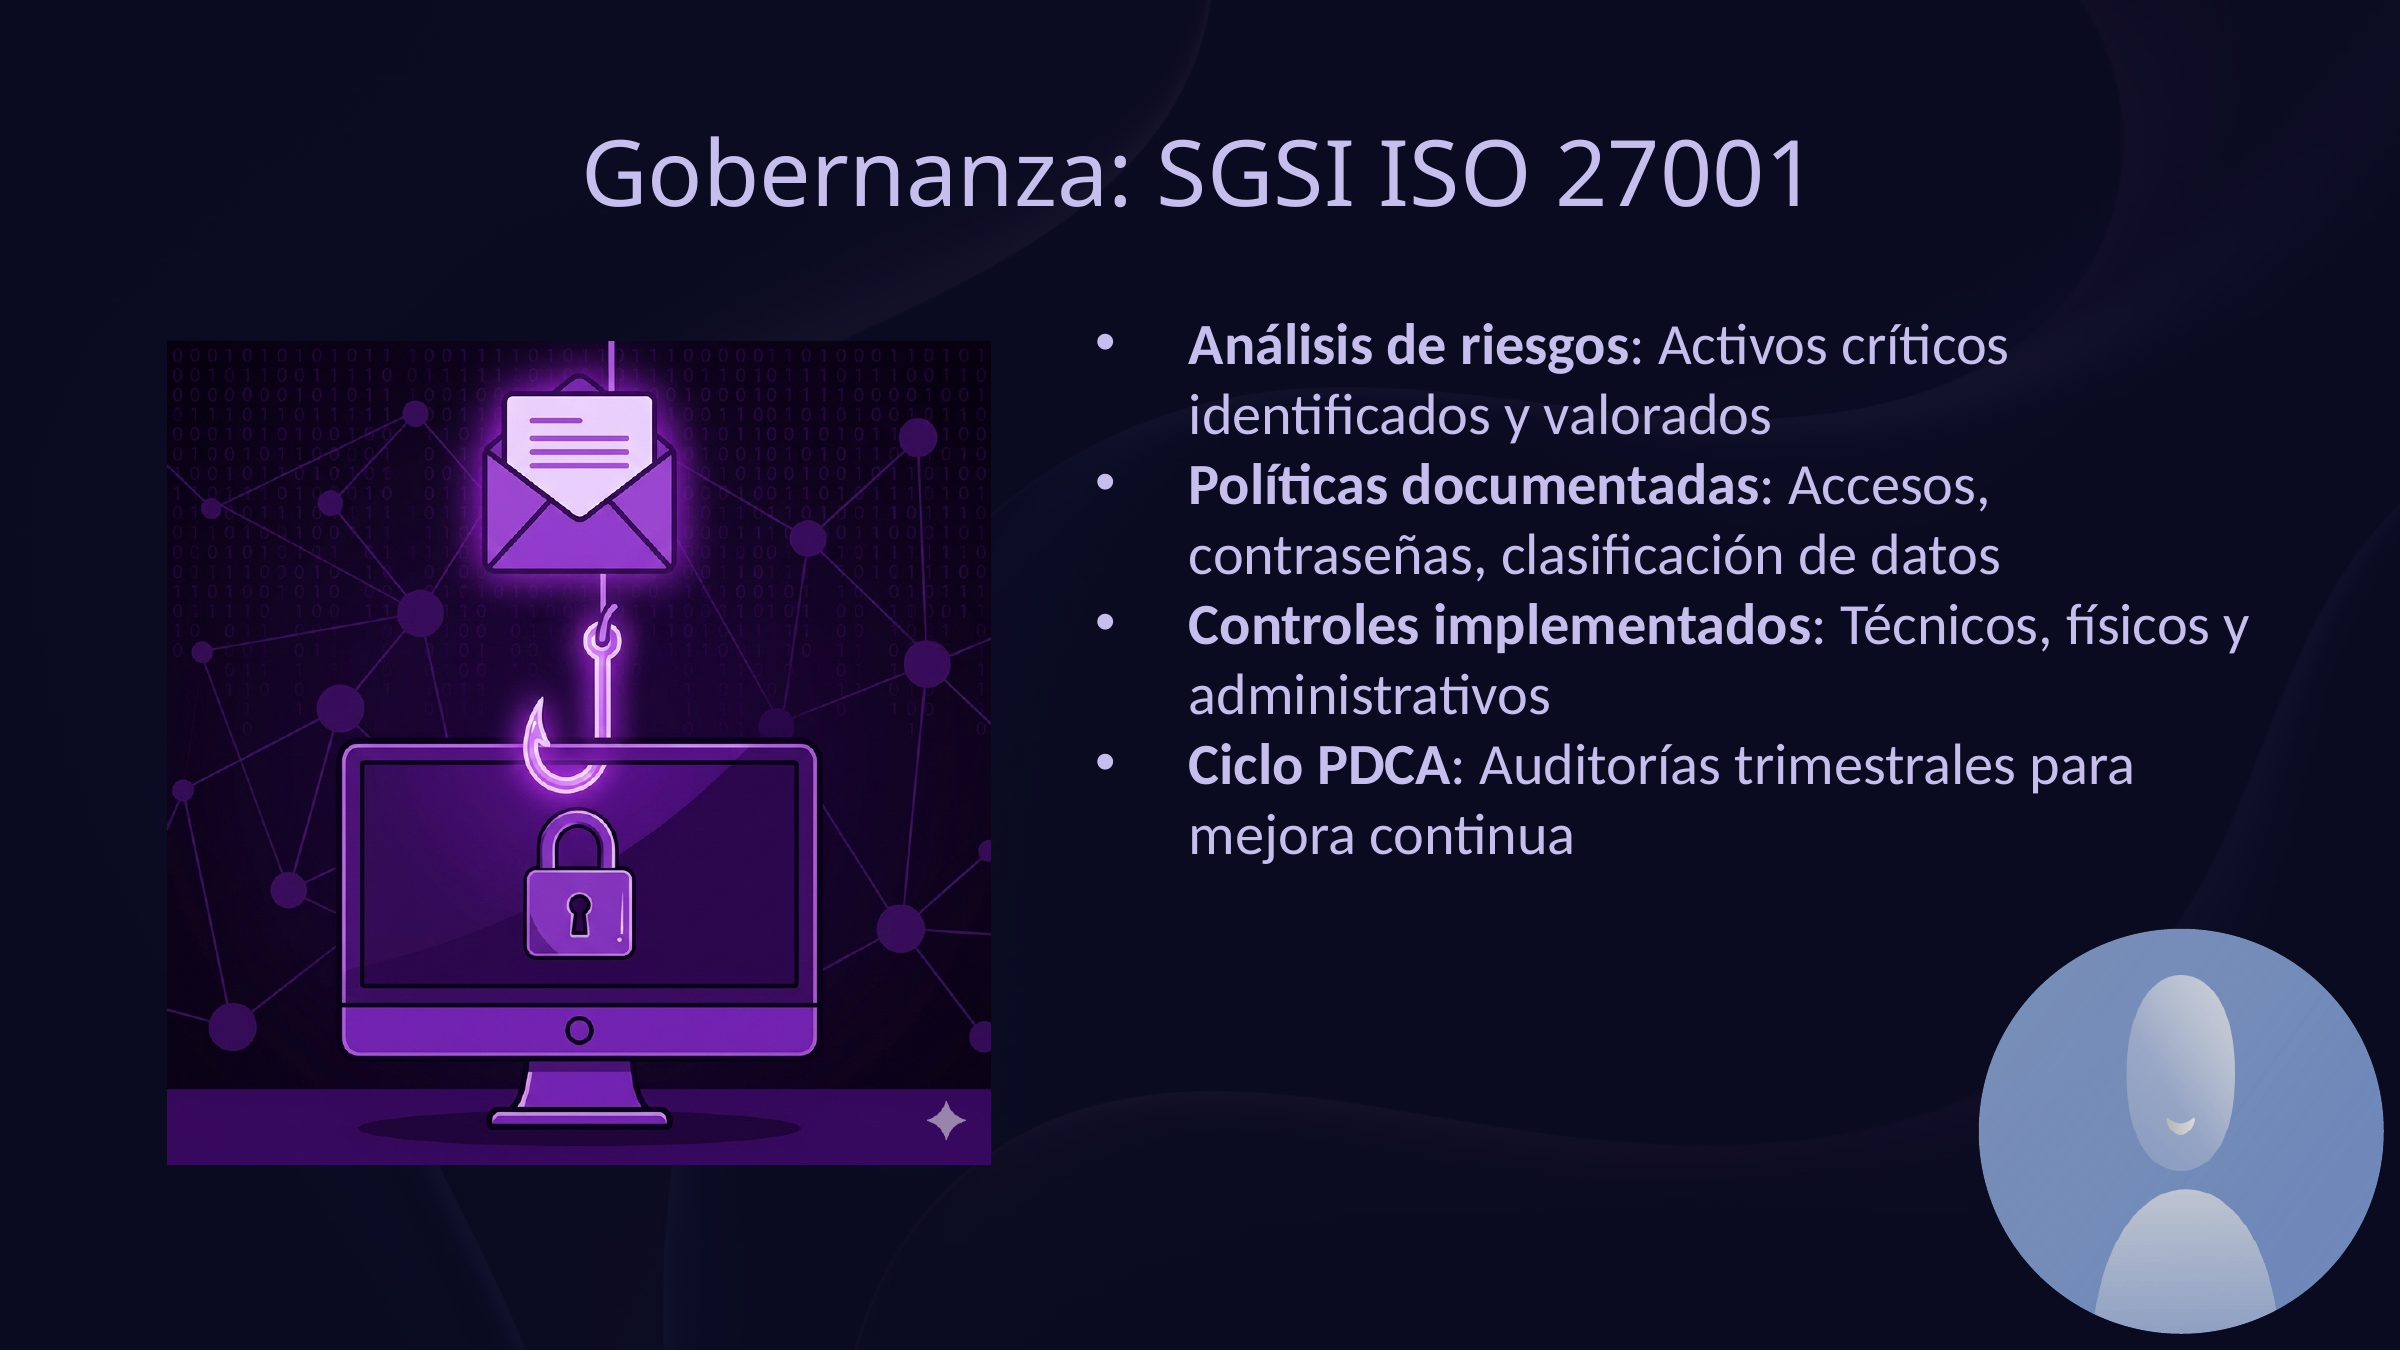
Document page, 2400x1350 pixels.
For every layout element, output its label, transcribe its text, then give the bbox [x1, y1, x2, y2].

picture [167, 341, 991, 1165]
text_box Gobernanza: SGSI ISO 27001 [394, 121, 2006, 260]
picture [1971, 928, 2400, 1339]
text_box Análisis de riesgos: Activos críticos identificados y valorados Políticas documentadas: Accesos, contraseñas, clasificación de datos Controles implementados: Técnicos, físicos y administrativos Ciclo PDCA: Auditorías trimestrales para mejora continua [1080, 298, 2313, 874]
